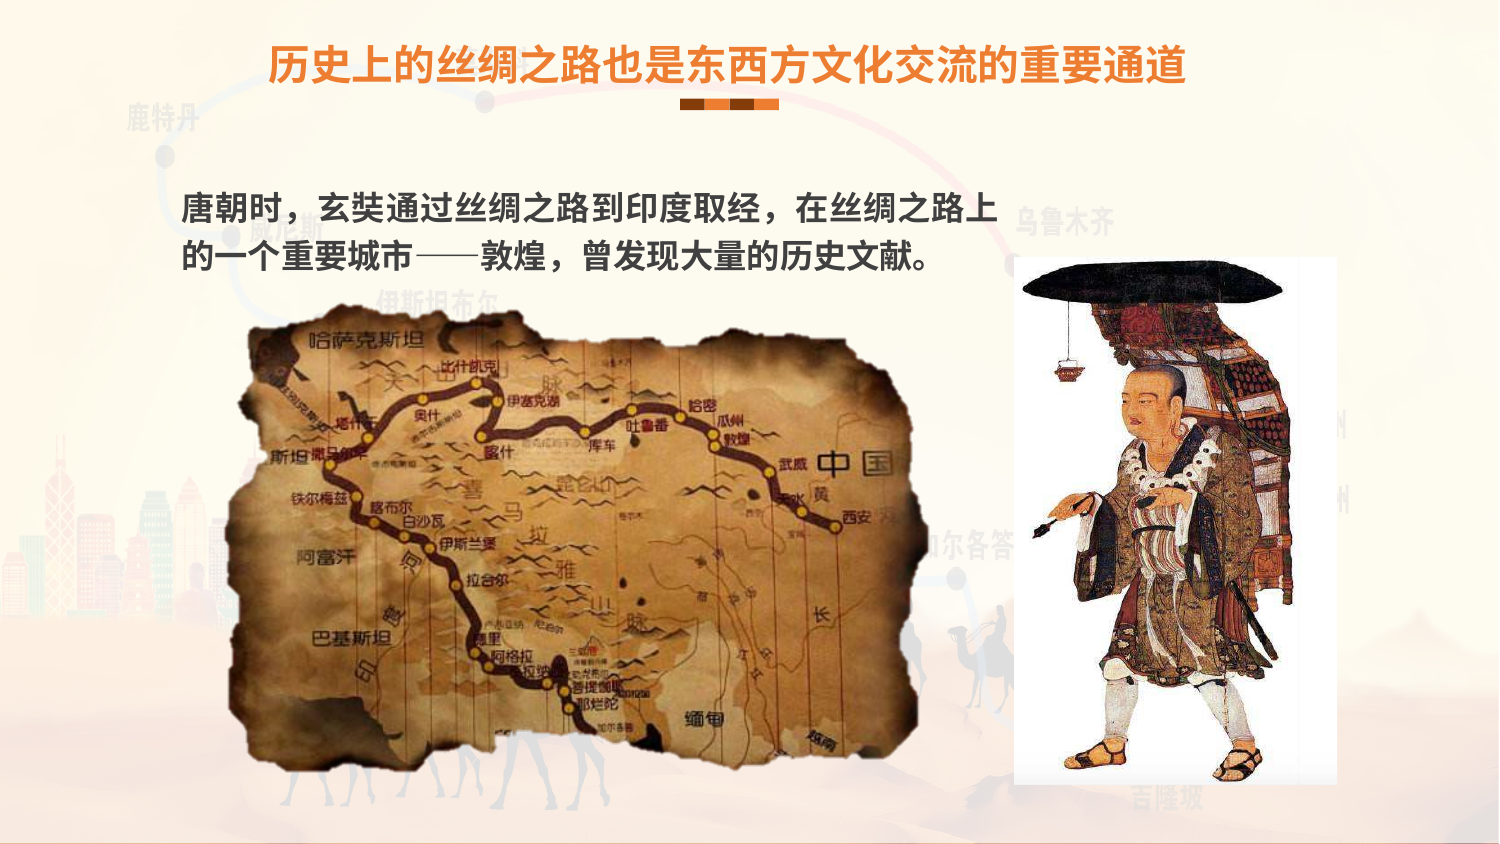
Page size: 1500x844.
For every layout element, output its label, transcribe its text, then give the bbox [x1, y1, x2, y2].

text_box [679, 98, 780, 111]
picture [209, 295, 973, 786]
text_box 唐朝时，玄奘通过丝绸之路到印度取经，在丝绸之路上的一个重要城市——敦煌，曾发现大量的历史文献。 [166, 171, 1015, 288]
text_box 历史上的丝绸之路也是东西方文化交流的重要通道 [251, 31, 1204, 97]
picture [1013, 257, 1338, 786]
